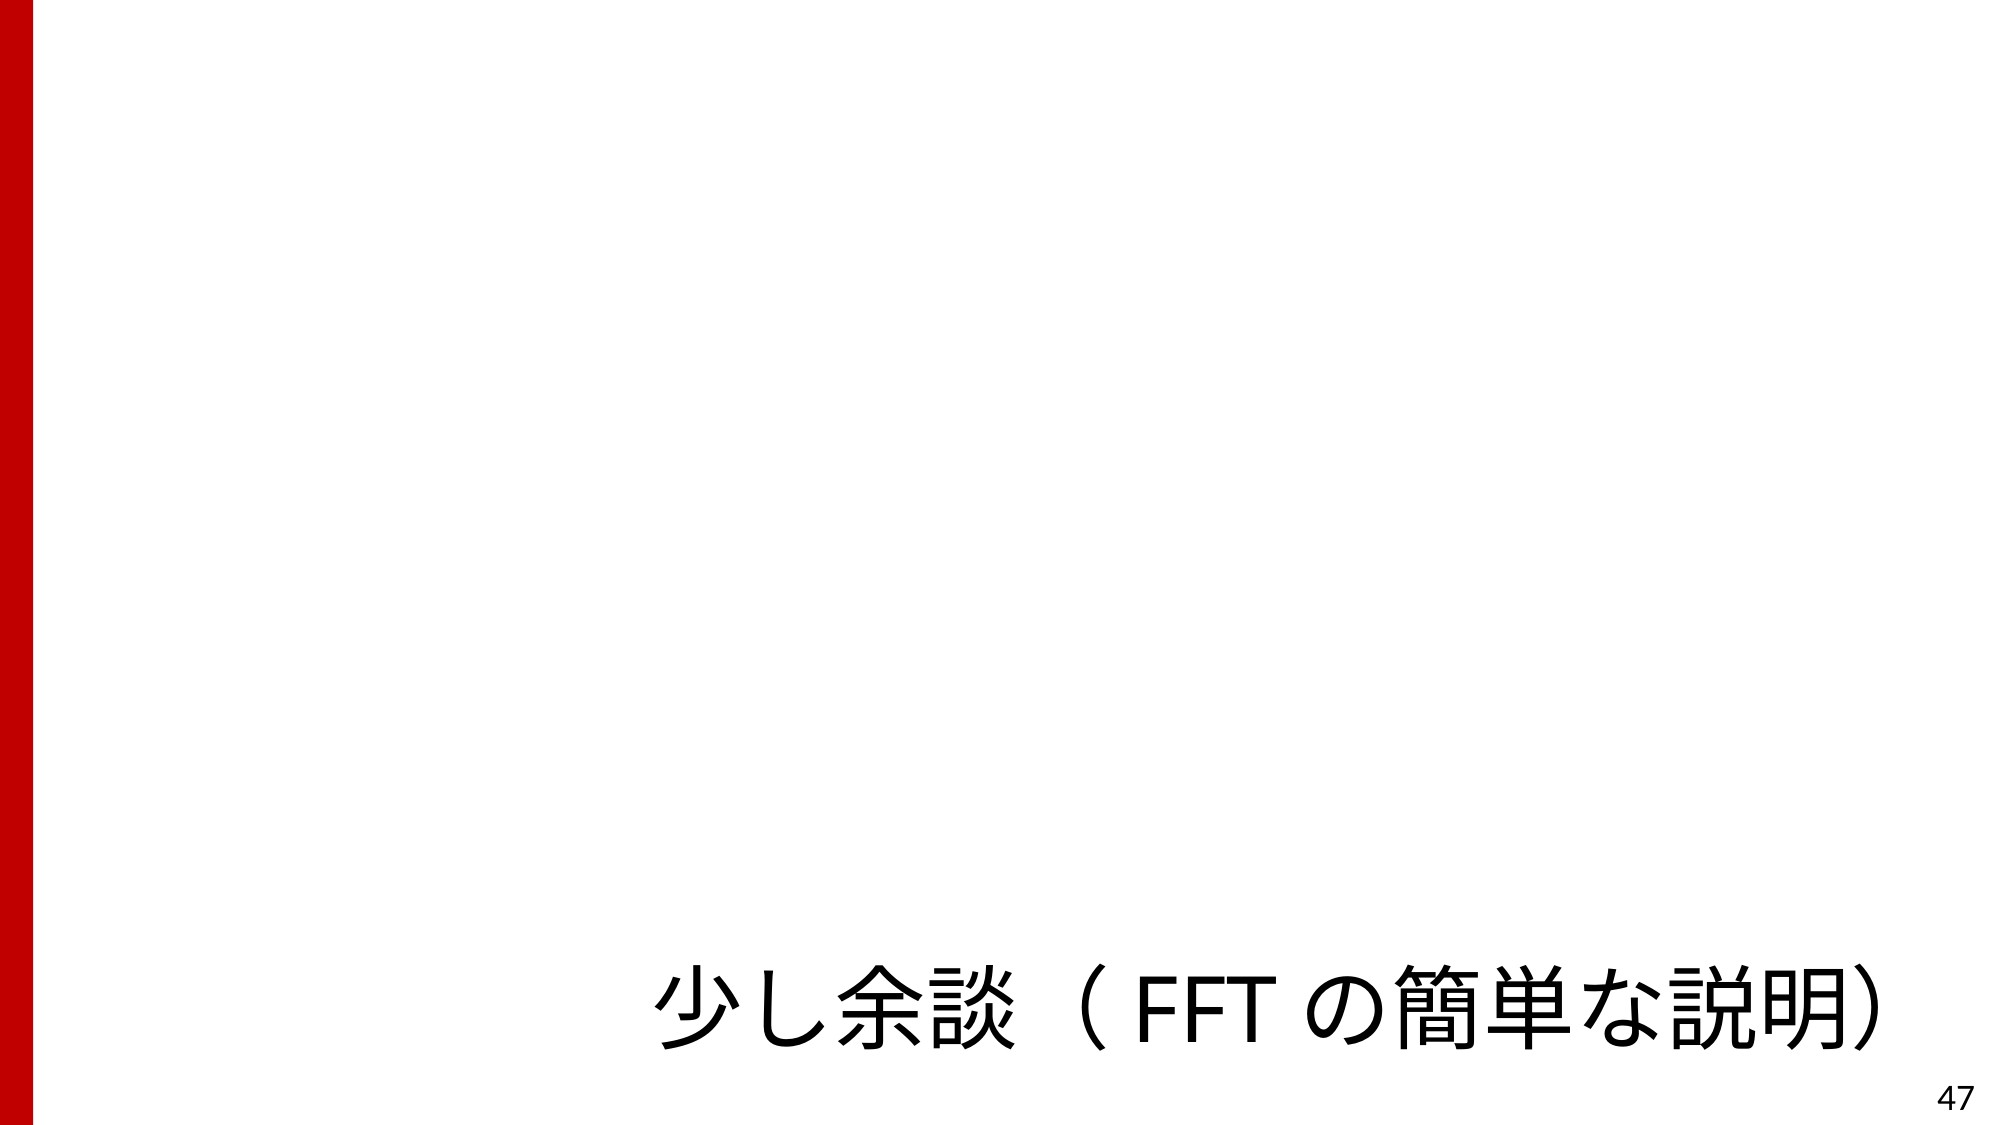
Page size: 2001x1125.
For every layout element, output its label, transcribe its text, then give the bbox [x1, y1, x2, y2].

title 少し余談（FFTの簡単な説明） [75, 952, 1958, 1073]
slide_number 47 [1539, 1065, 1990, 1125]
